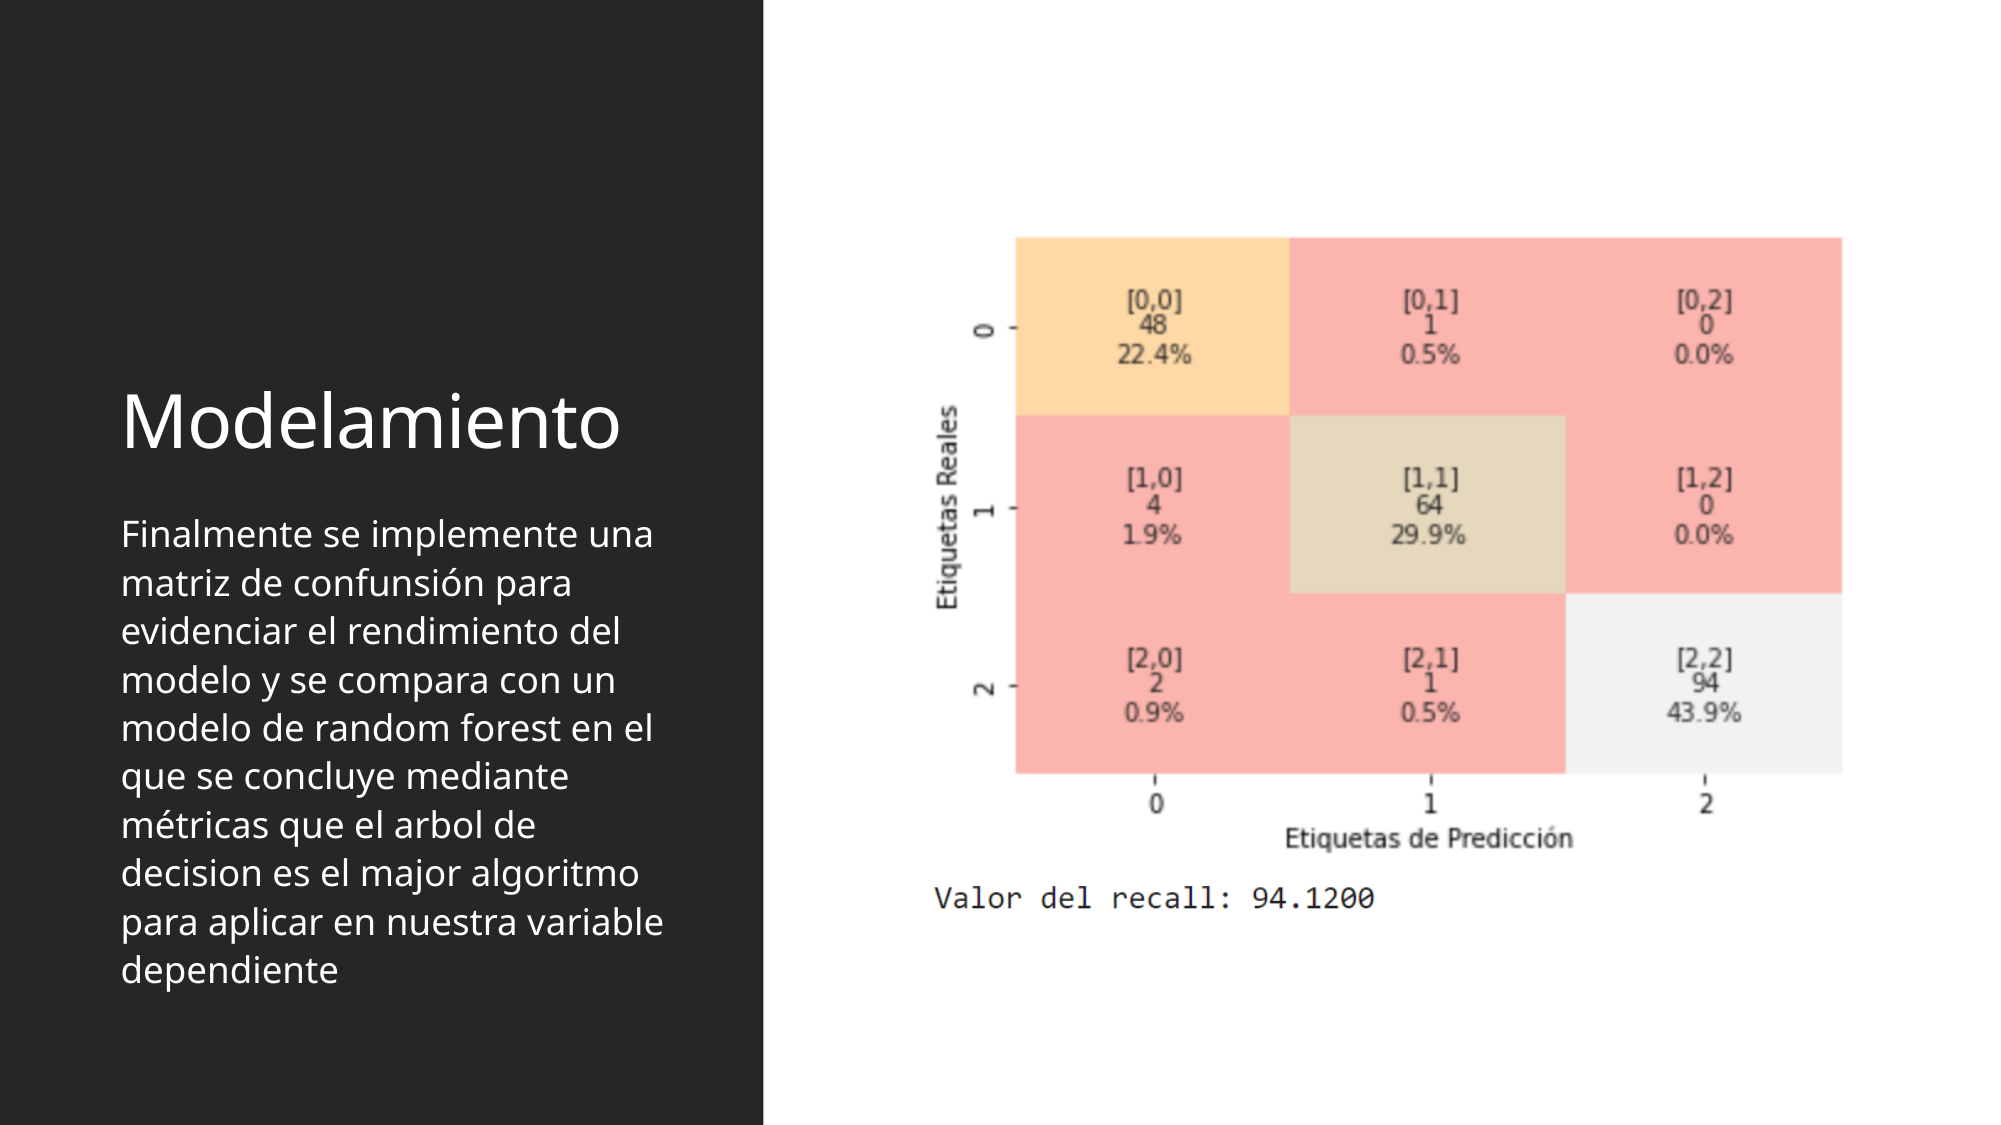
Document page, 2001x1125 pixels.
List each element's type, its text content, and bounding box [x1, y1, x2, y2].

title Modelamiento [105, 128, 683, 473]
list Finalmente se implemente una matriz de confunsión para evidenciar el rendimiento del modelo y se compara con un modelo de random forest en el que se concluye mediante métricas que el arbol de decision es el major algoritmo para aplicar en nuestra variable dependiente [105, 499, 683, 1002]
picture [894, 213, 1869, 922]
